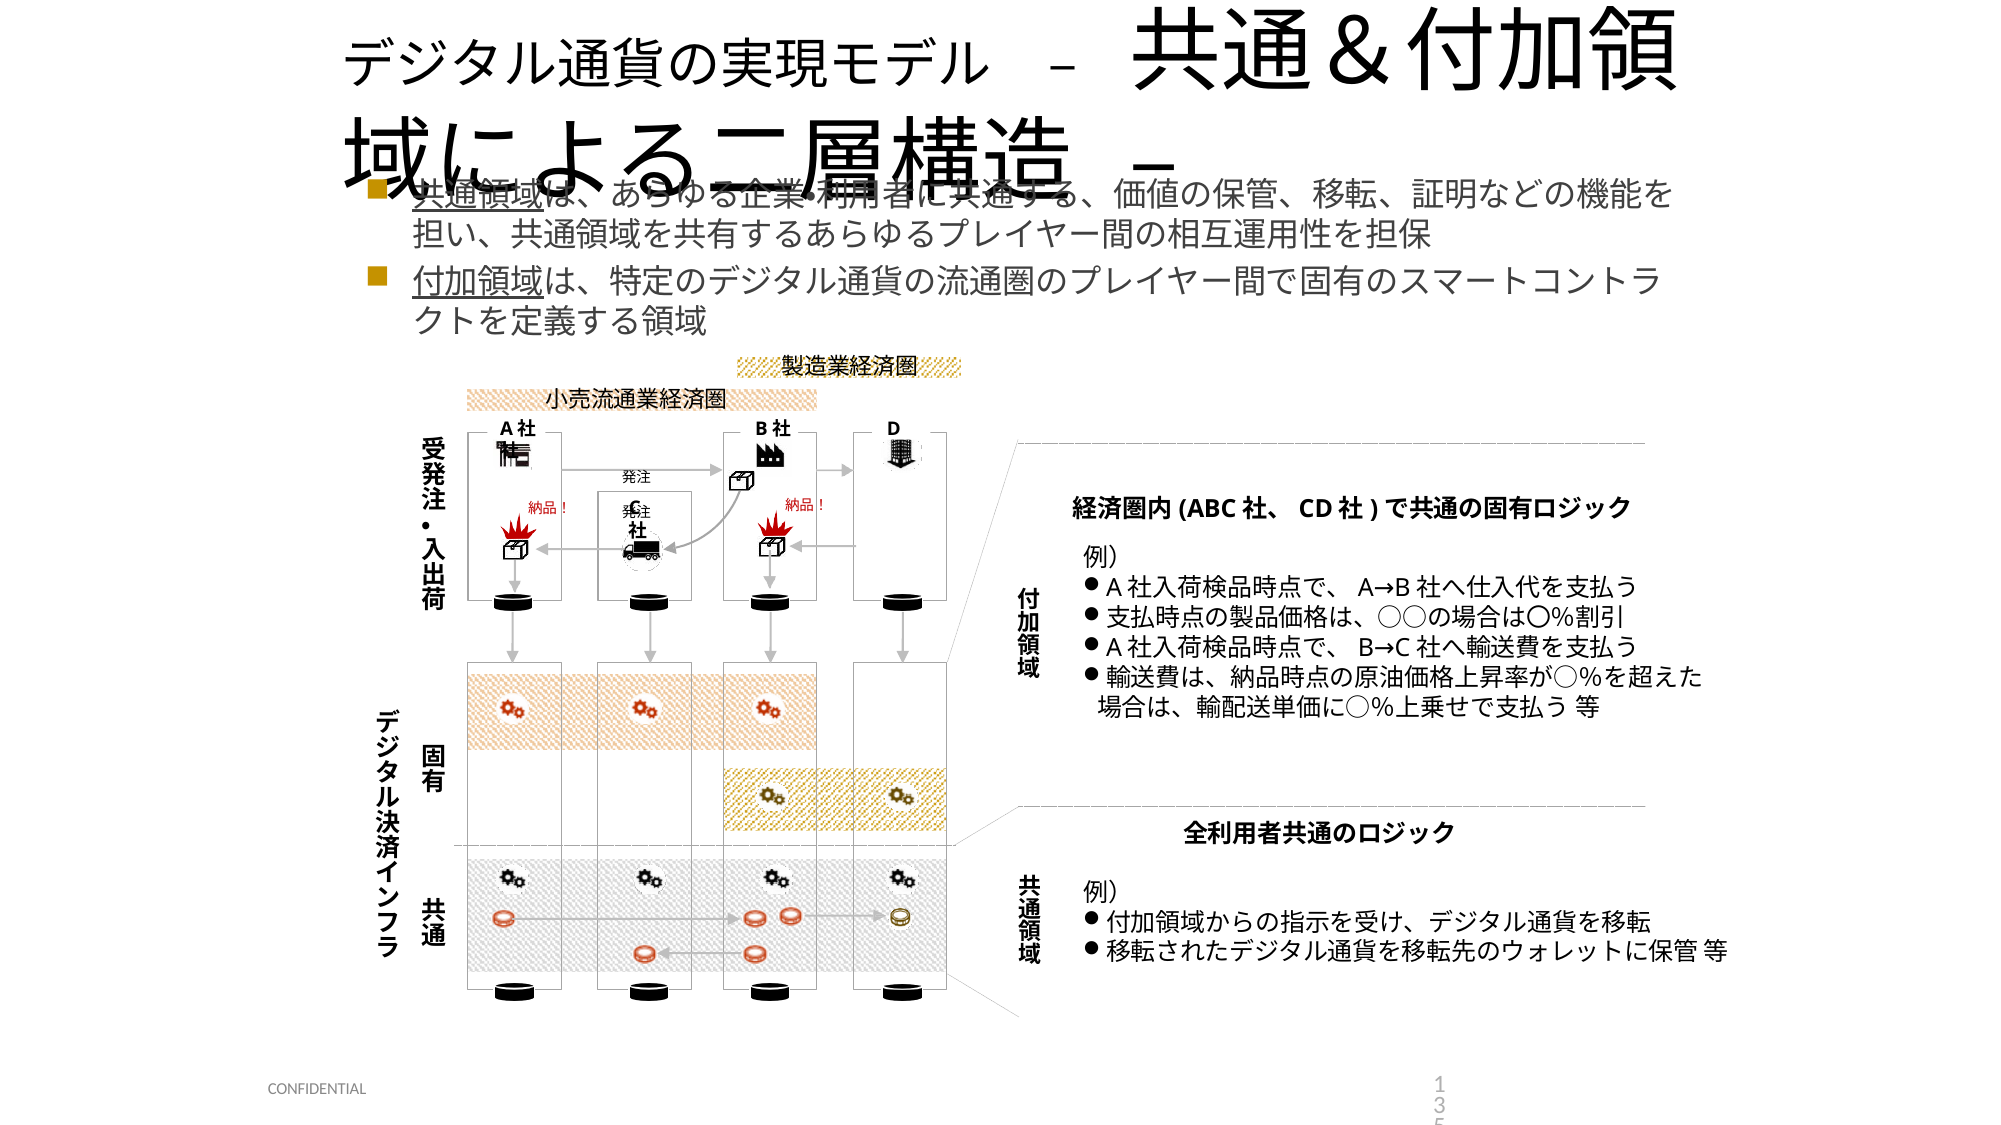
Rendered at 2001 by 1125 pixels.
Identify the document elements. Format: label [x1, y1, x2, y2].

title [339, 0, 1711, 212]
text_box [363, 171, 1738, 1018]
picture [736, 357, 961, 378]
text_box [372, 704, 403, 961]
text_box [419, 892, 449, 950]
picture [467, 389, 817, 411]
text_box [419, 738, 449, 796]
text_box [419, 431, 449, 613]
text_box [265, 1079, 371, 1098]
slide_number [1431, 1018, 1472, 1125]
